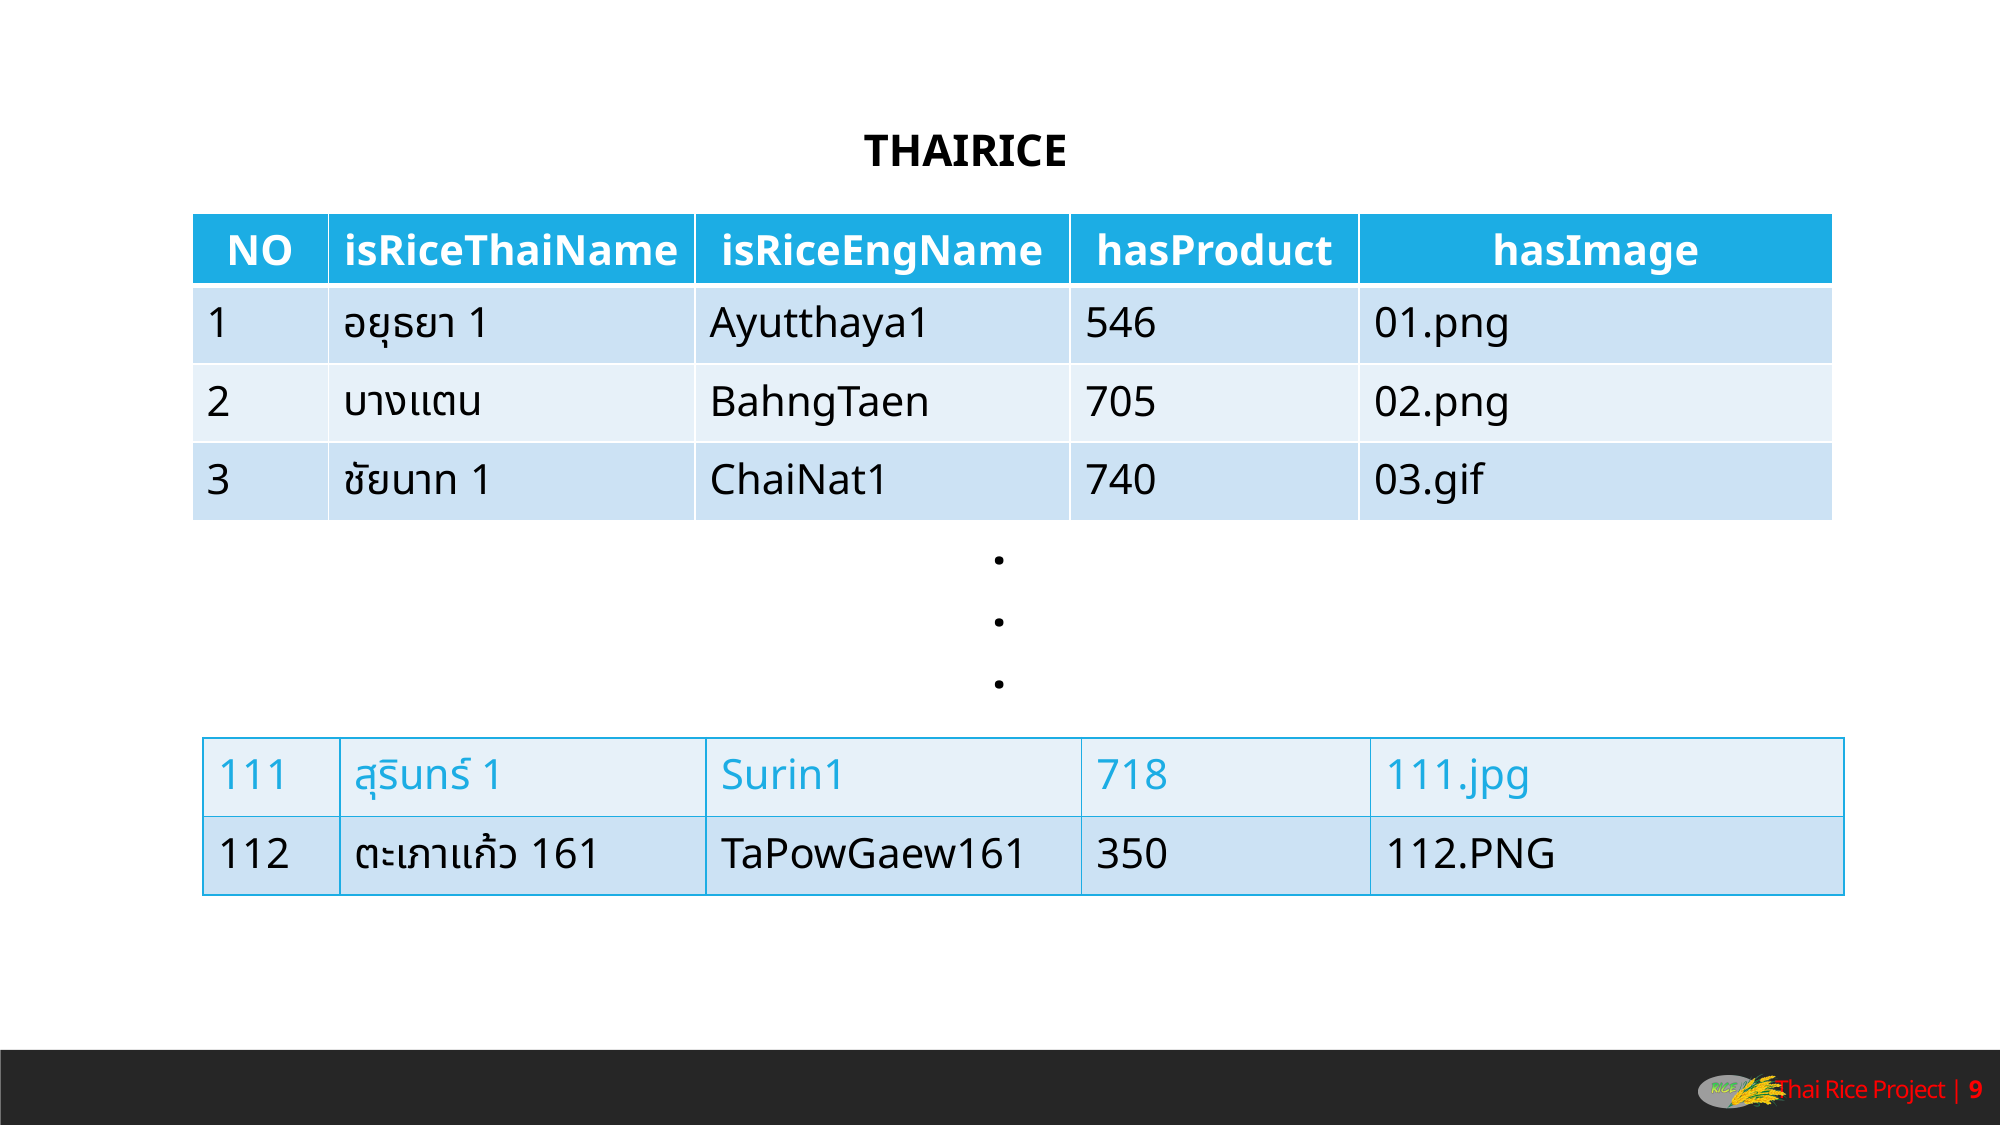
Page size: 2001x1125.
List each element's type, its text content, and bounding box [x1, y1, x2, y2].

table_cell 112 [204, 817, 339, 894]
table_header hasImage [1360, 214, 1832, 283]
table_cell 740 [1071, 443, 1358, 520]
table_header 111.jpg [1371, 739, 1843, 816]
table_cell 03.gif [1360, 443, 1832, 520]
table_cell 02.png [1360, 365, 1832, 441]
table_header hasProduct [1071, 214, 1358, 283]
text_box THAIRICE [847, 108, 1084, 196]
table_cell 2 [193, 365, 328, 441]
table_cell Ayutthaya1 [696, 288, 1069, 363]
table_header isRiceThaiName [329, 214, 694, 283]
table_header Surin1 [707, 739, 1081, 816]
table_header 111 [204, 739, 339, 816]
table_cell 112.PNG [1371, 817, 1843, 894]
table_header NO [193, 214, 328, 283]
table_cell 3 [193, 443, 328, 520]
table_header สุรินทร์ 1 [341, 739, 705, 816]
table_cell บางแตน [329, 365, 694, 441]
table_cell BahngTaen [696, 365, 1069, 441]
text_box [1692, 1058, 1999, 1124]
table_cell 350 [1082, 817, 1370, 894]
table_cell 705 [1071, 365, 1358, 441]
table_cell TaPowGaew161 [707, 817, 1081, 894]
text_box . . . [821, 506, 1179, 710]
table_cell ชัยนาท 1 [329, 443, 694, 520]
table_cell ตะเภาแก้ว 161 [341, 817, 705, 894]
table_cell ChaiNat1 [696, 443, 1069, 520]
table_cell 01.png [1360, 288, 1832, 363]
table_cell 1 [193, 288, 328, 363]
table_cell 546 [1071, 288, 1358, 363]
table_header isRiceEngName [696, 214, 1069, 283]
table_header 718 [1082, 739, 1370, 816]
table_cell อยุธยา 1 [329, 288, 694, 363]
